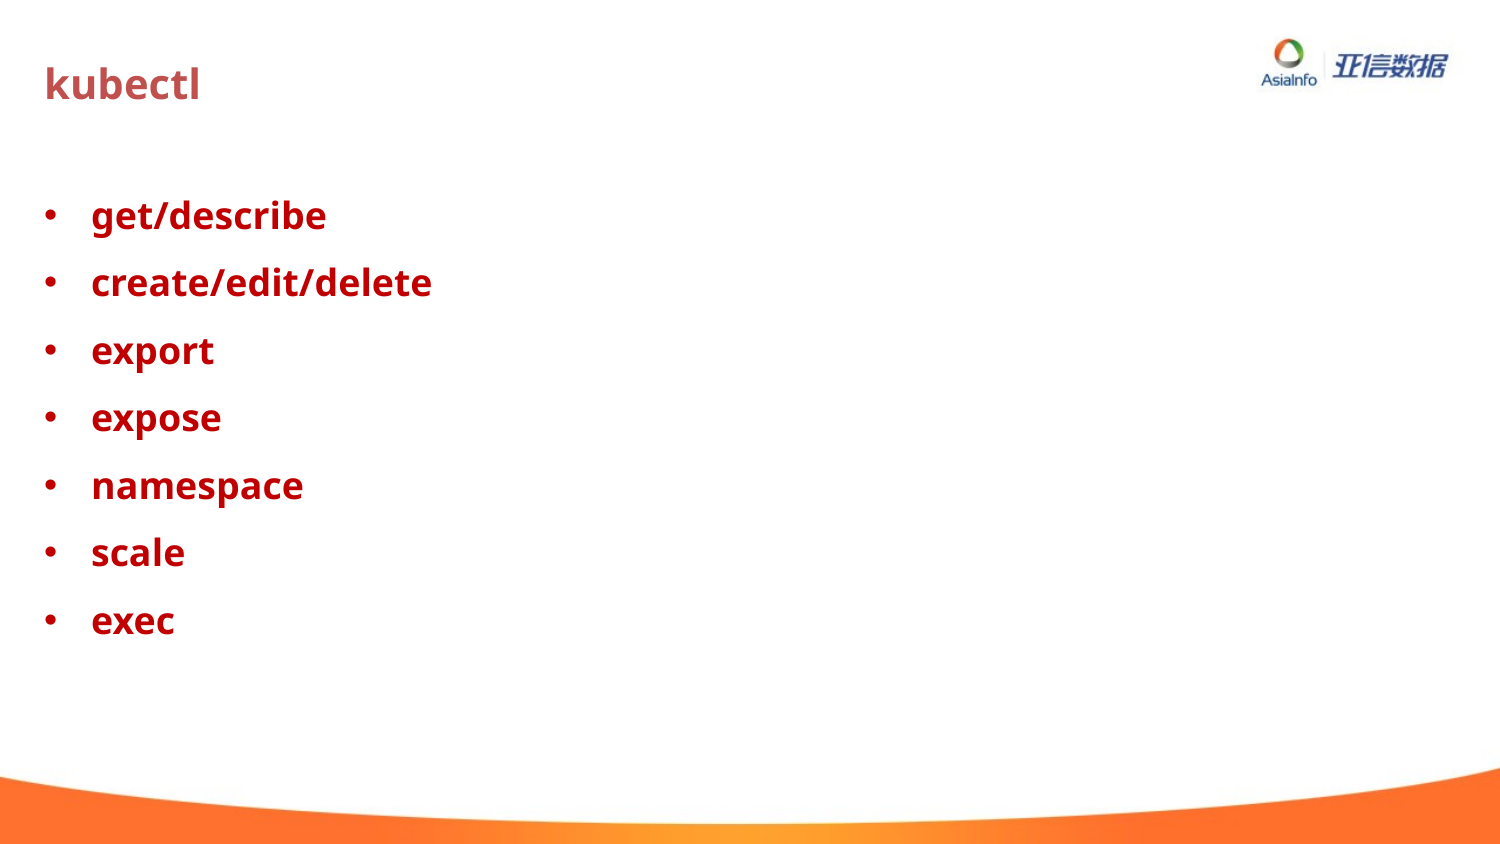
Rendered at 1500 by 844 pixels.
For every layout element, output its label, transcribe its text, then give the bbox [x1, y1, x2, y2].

title kubectl [29, 26, 1477, 116]
picture [0, 0, 1500, 844]
text_box get/describe create/edit/delete export expose namespace scale exec [29, 161, 963, 785]
